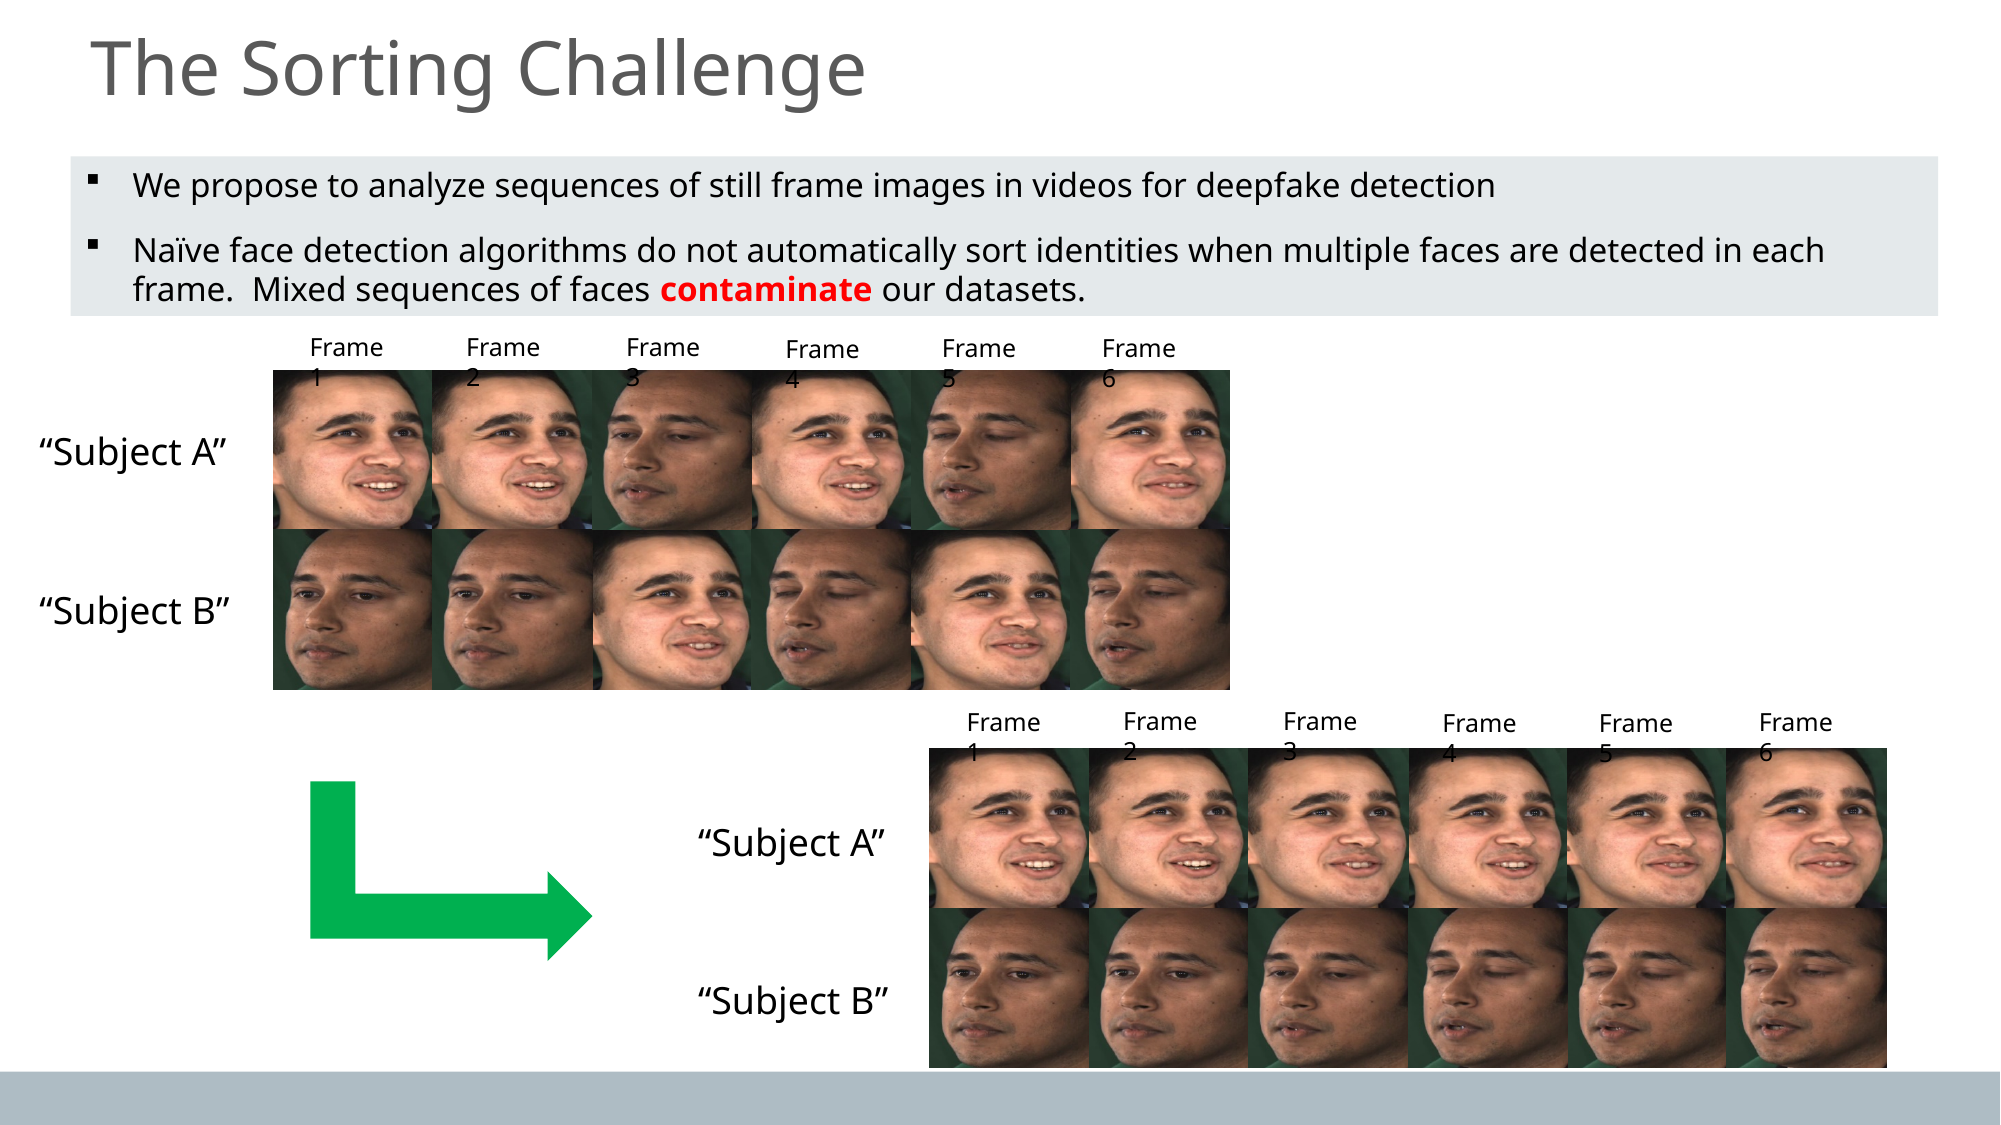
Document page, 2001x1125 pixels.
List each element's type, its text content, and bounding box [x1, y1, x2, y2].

text_box Frame 3 [611, 323, 733, 368]
text_box “Subject A” [24, 420, 268, 481]
text_box “Subject B” [24, 579, 268, 640]
text_box Frame 4 [770, 325, 892, 368]
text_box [273, 370, 1231, 690]
text_box “Subject B” [683, 969, 924, 1030]
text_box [929, 748, 1887, 1068]
text_box We propose to analyze sequences of still frame images in videos for deepfake detection Naïve face detection algorithms do not automatically sort identities when multiple faces are detected in each frame. Mixed sequences of faces contaminate our datasets. [70, 156, 1939, 316]
text_box Frame 4 [1427, 700, 1550, 747]
text_box Frame 2 [1108, 698, 1230, 747]
text_box Frame 5 [927, 325, 1049, 368]
text_box Frame 6 [1087, 325, 1209, 368]
text_box Frame 2 [451, 324, 573, 368]
text_box “Subject A” [683, 811, 924, 871]
text_box Frame 1 [951, 699, 1074, 747]
text_box Frame 6 [1744, 699, 1866, 747]
text_box Frame 5 [1584, 699, 1706, 747]
title The Sorting Challenge [70, 0, 1935, 126]
text_box [0, 1070, 2000, 1125]
text_box [308, 779, 595, 963]
text_box Frame 1 [294, 324, 417, 368]
text_box Frame 3 [1268, 698, 1390, 747]
